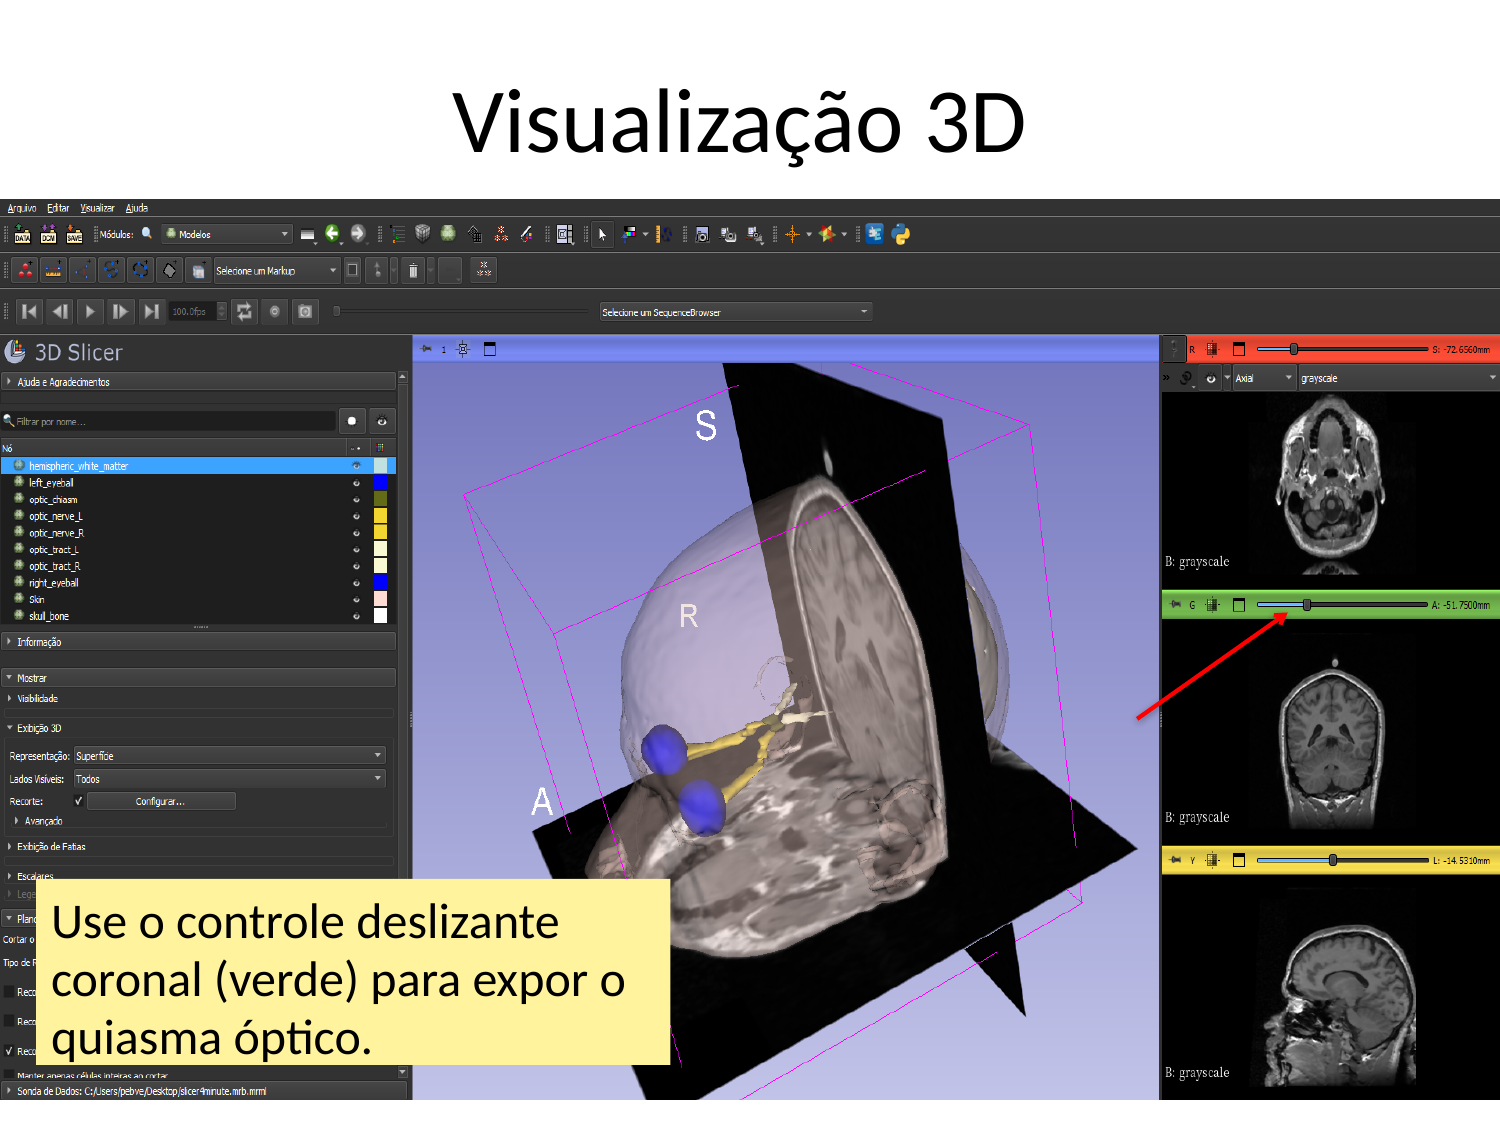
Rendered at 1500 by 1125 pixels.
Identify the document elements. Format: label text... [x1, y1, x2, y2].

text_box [1136, 612, 1288, 720]
picture [0, 199, 1500, 1101]
title Visualização 3D [450, 58, 1138, 199]
